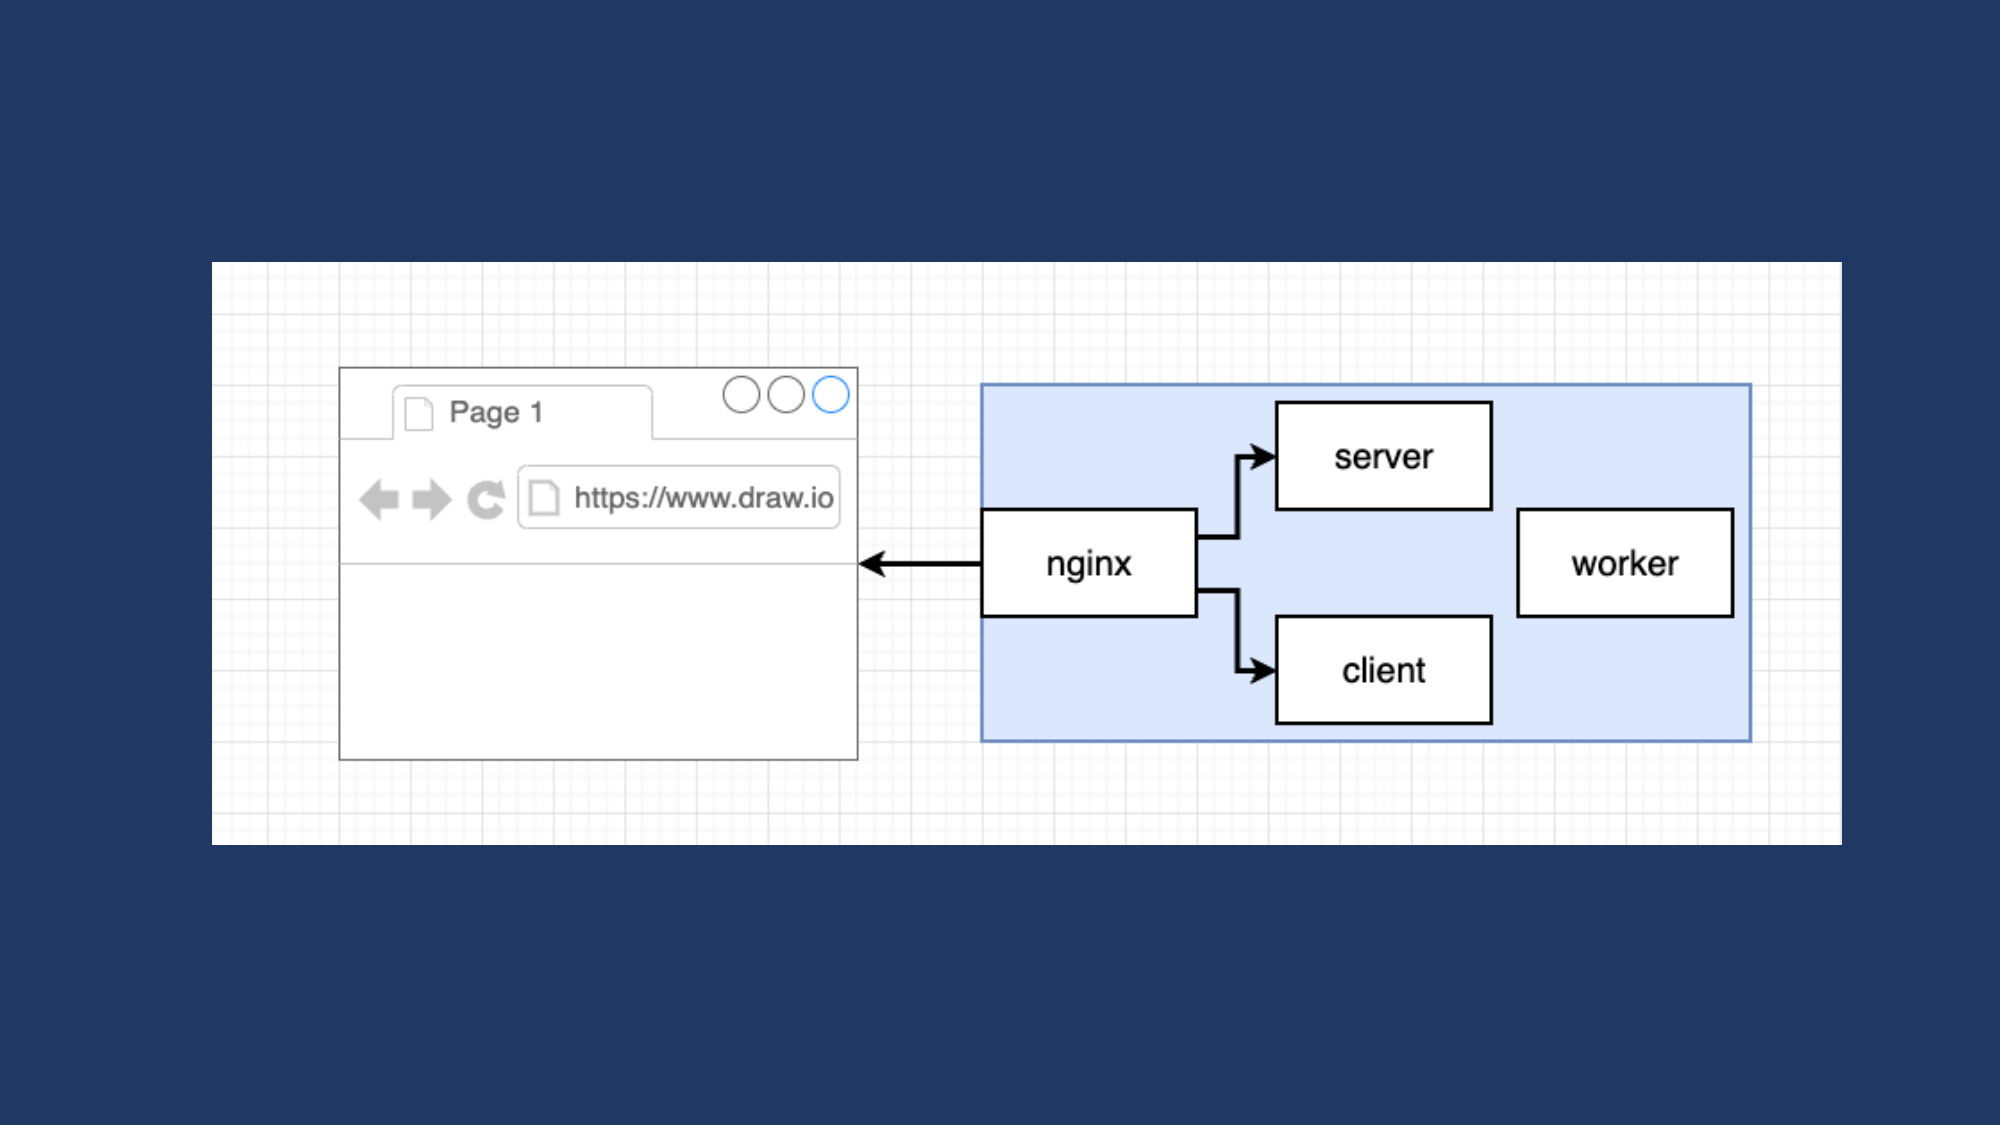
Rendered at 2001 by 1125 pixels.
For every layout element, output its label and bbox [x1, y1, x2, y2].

picture [212, 262, 1842, 845]
